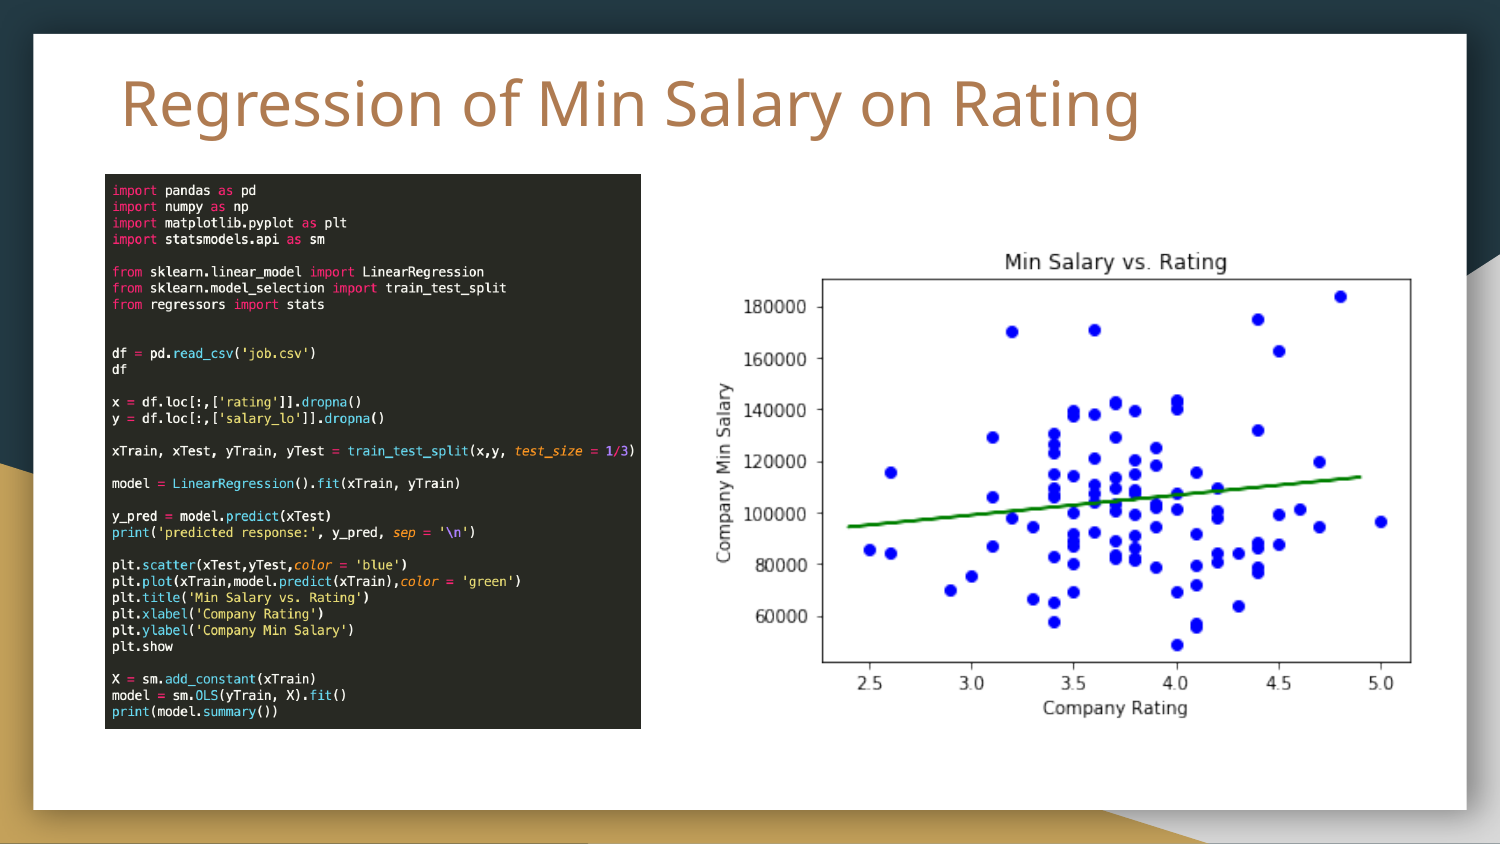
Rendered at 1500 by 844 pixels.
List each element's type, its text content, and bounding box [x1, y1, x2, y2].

title Regression of Min Salary on Rating [105, 49, 1337, 161]
picture [706, 240, 1428, 729]
picture [105, 174, 641, 729]
